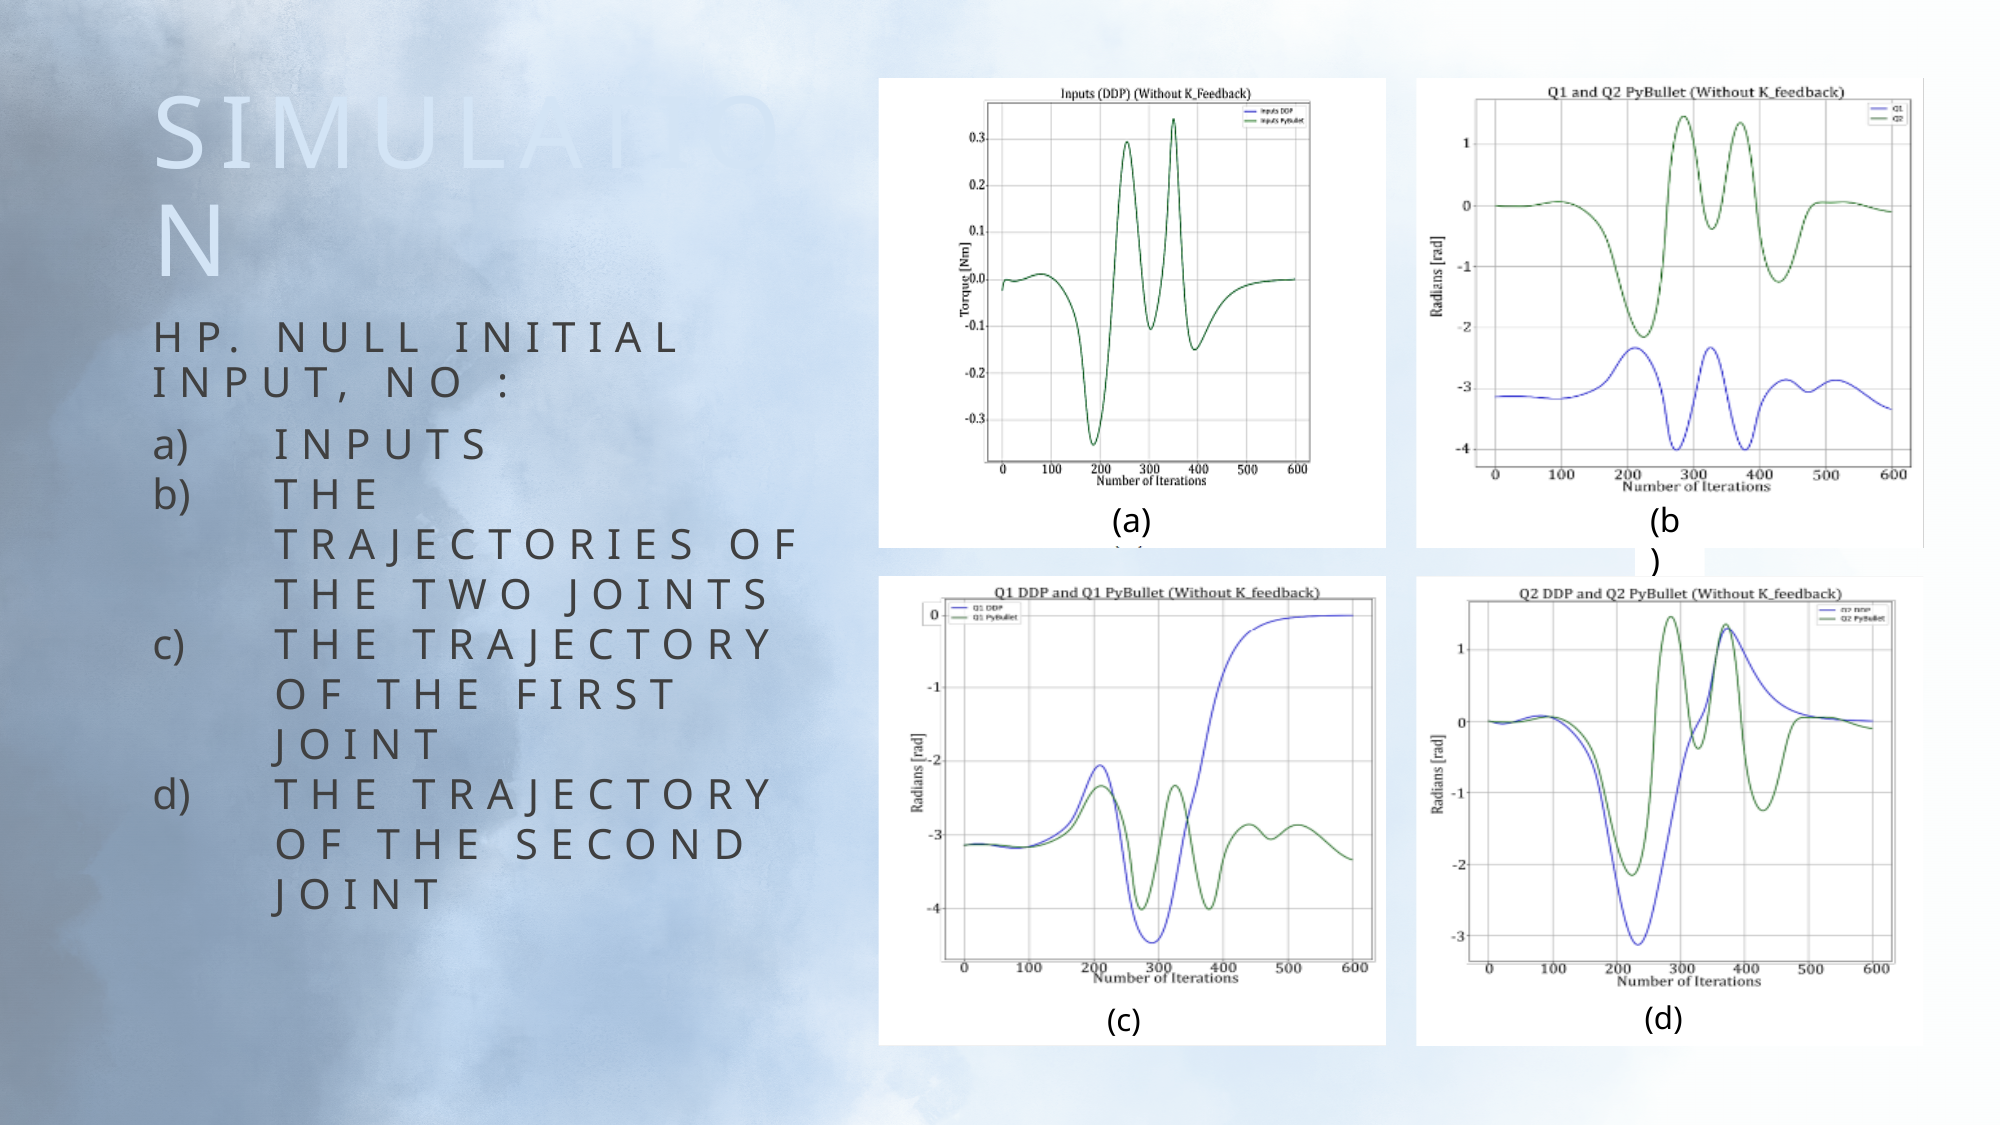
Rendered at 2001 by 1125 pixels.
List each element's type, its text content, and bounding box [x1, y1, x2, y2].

text_box SIMULATION [137, 74, 879, 194]
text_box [1416, 78, 1924, 548]
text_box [878, 78, 1386, 548]
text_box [1416, 576, 1924, 1046]
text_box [878, 576, 1386, 1046]
